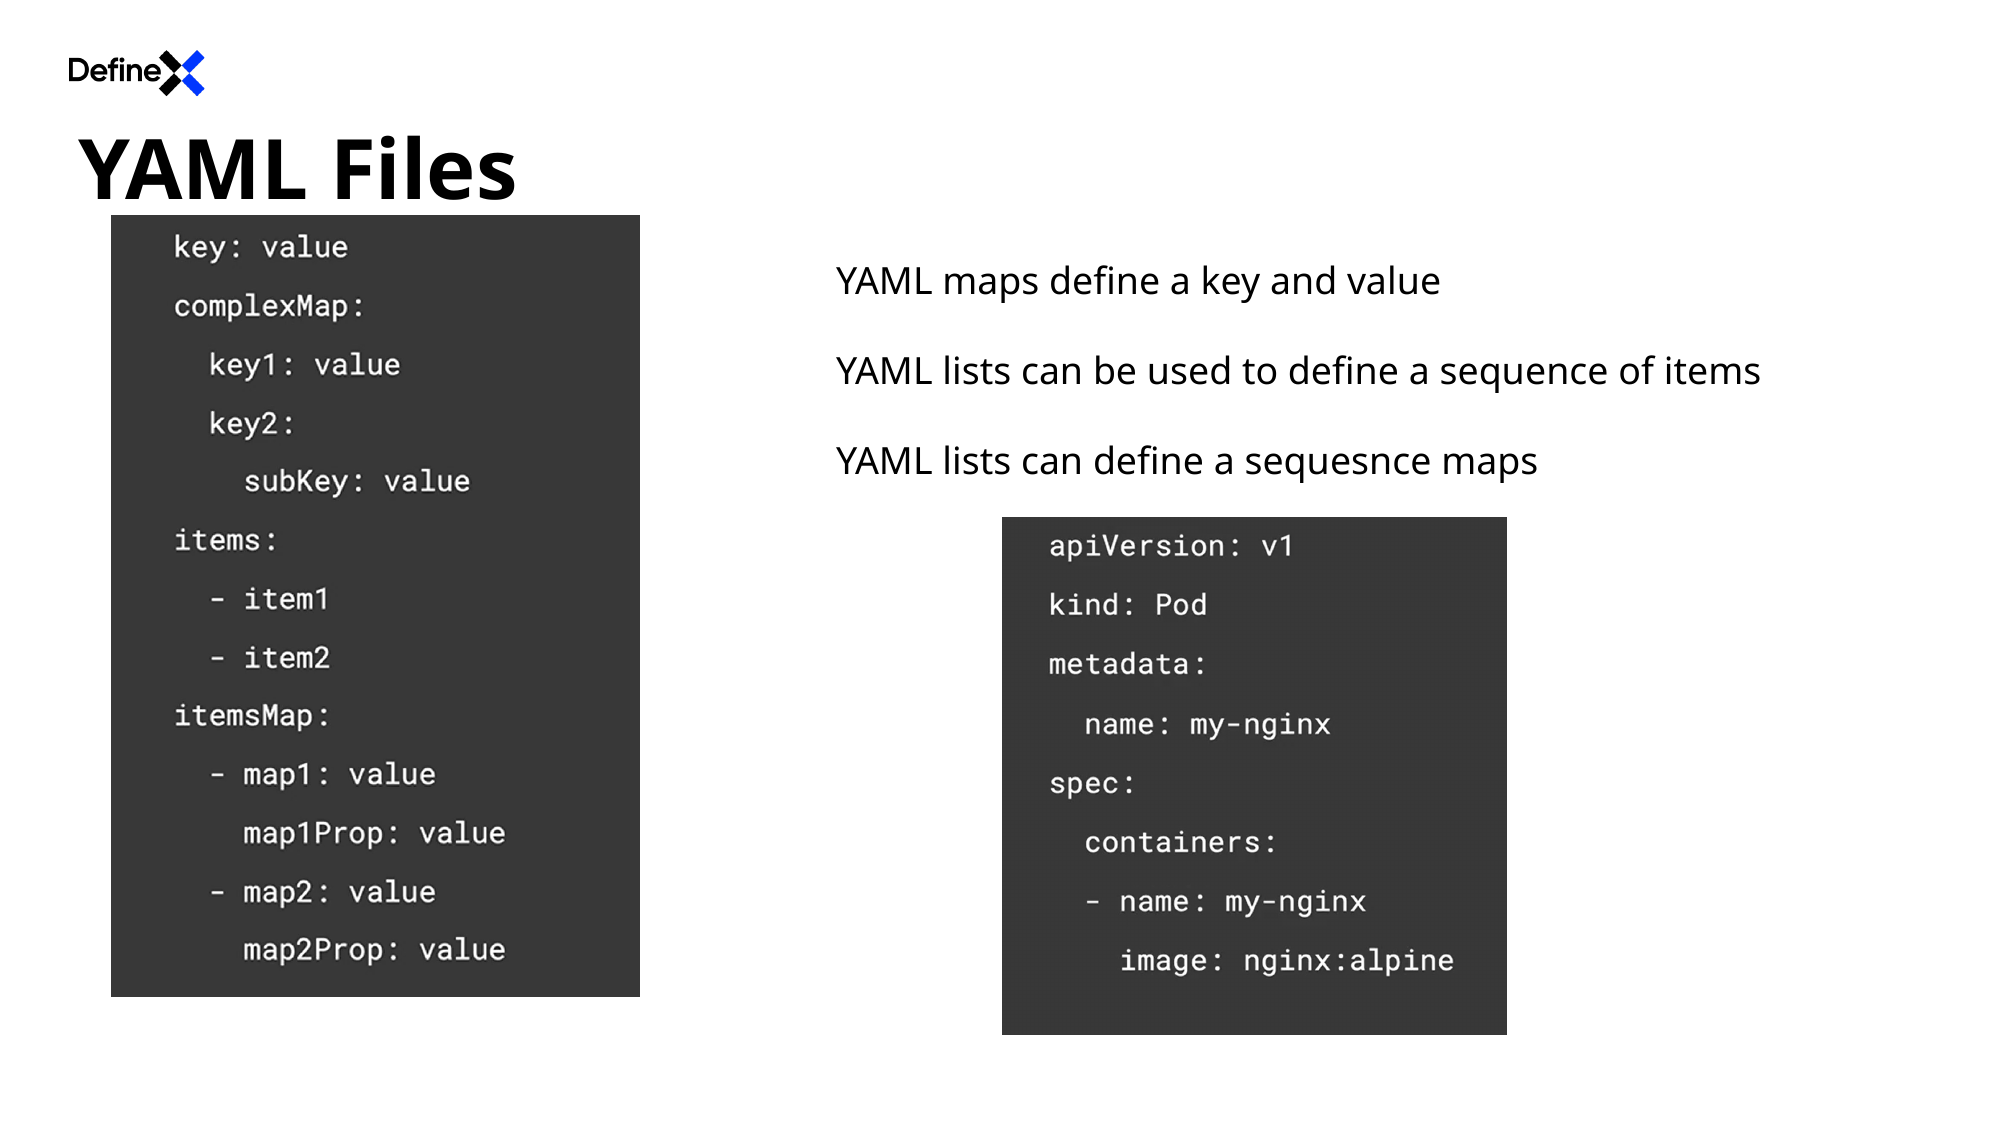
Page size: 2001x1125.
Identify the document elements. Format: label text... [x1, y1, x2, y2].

picture [1002, 517, 1508, 1035]
text_box YAML maps define a key and value YAML lists can be used to define a sequence of items YAML lists can define a sequesnce maps [821, 249, 1889, 490]
text_box YAML Files [63, 108, 1643, 324]
picture [111, 215, 640, 997]
picture [61, 42, 210, 103]
